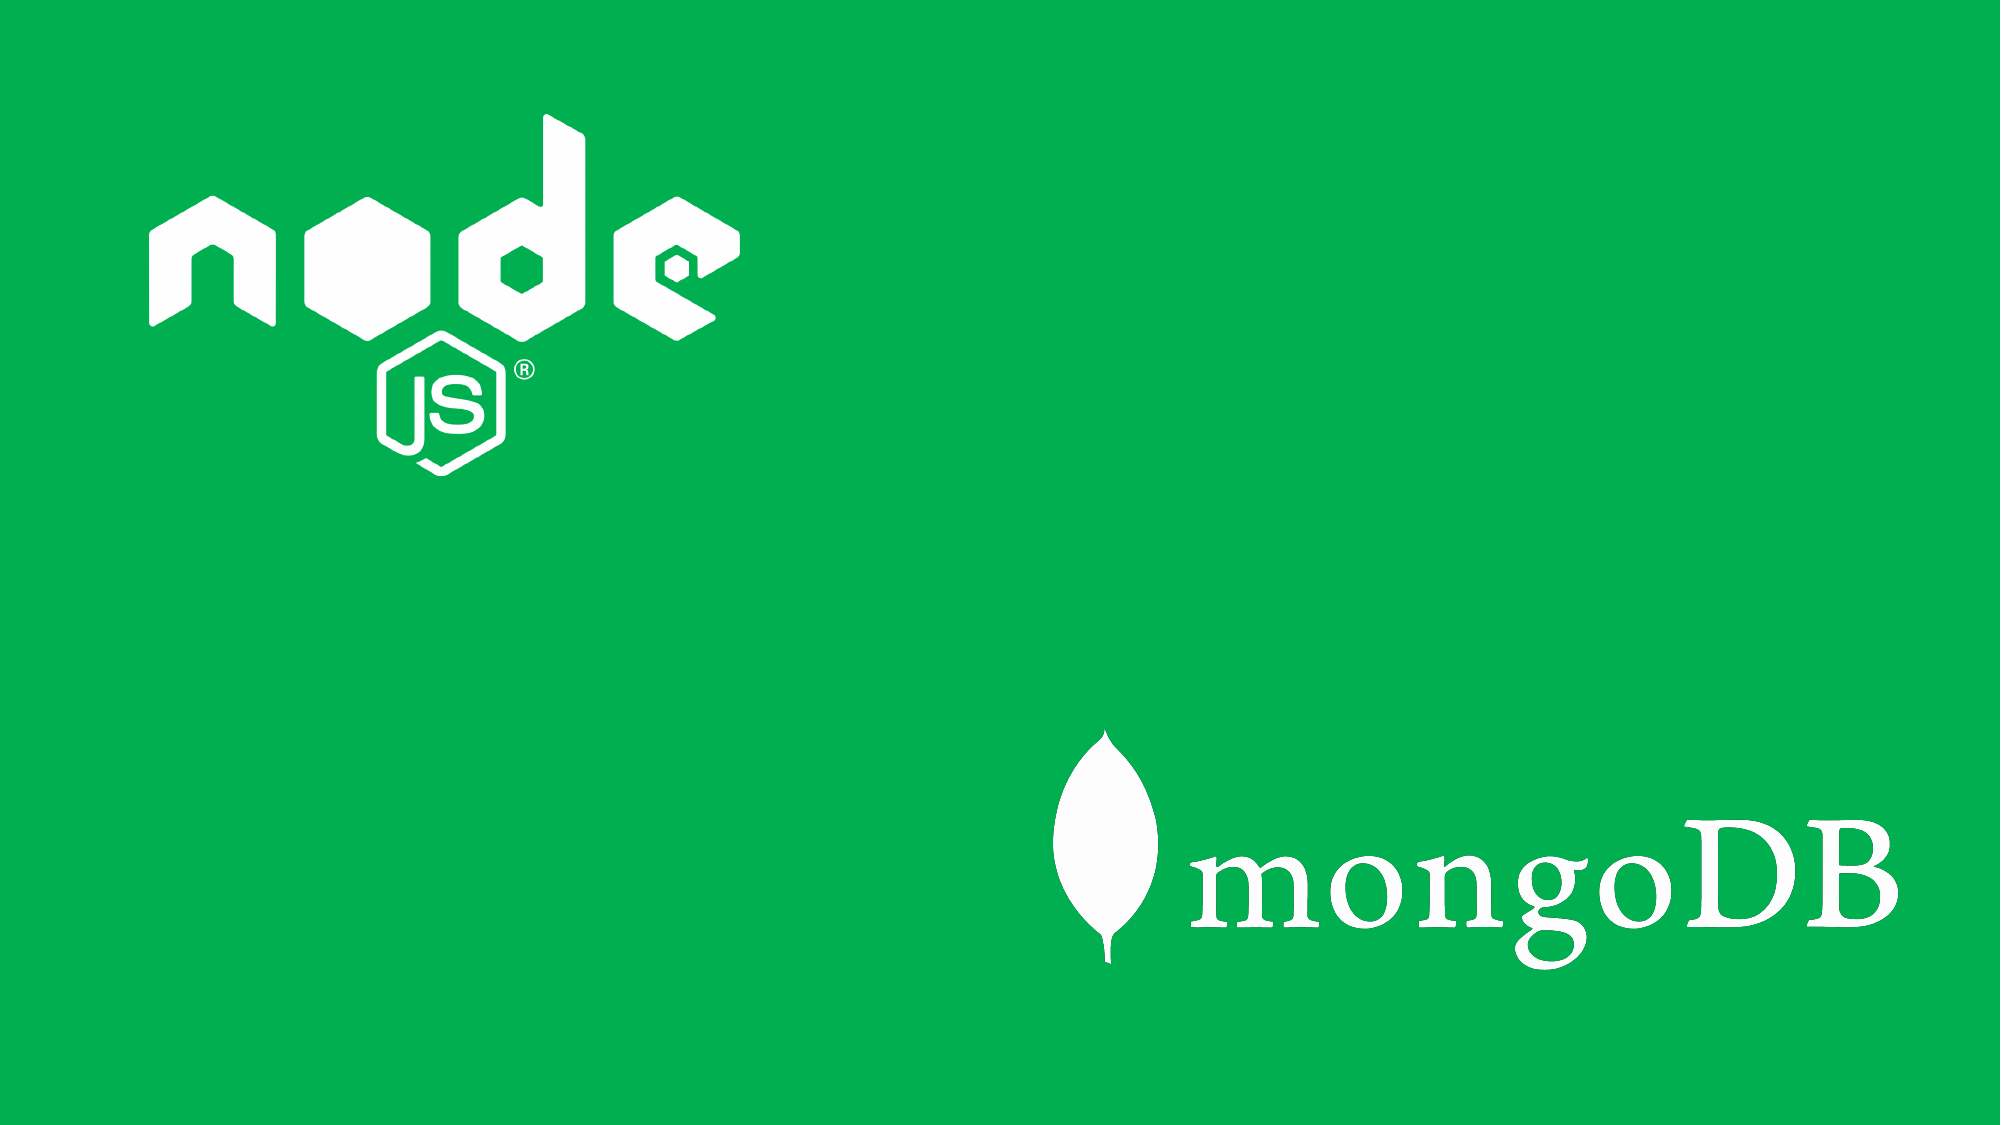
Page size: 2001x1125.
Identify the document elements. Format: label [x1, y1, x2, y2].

picture [1053, 728, 1899, 970]
picture [149, 114, 740, 476]
